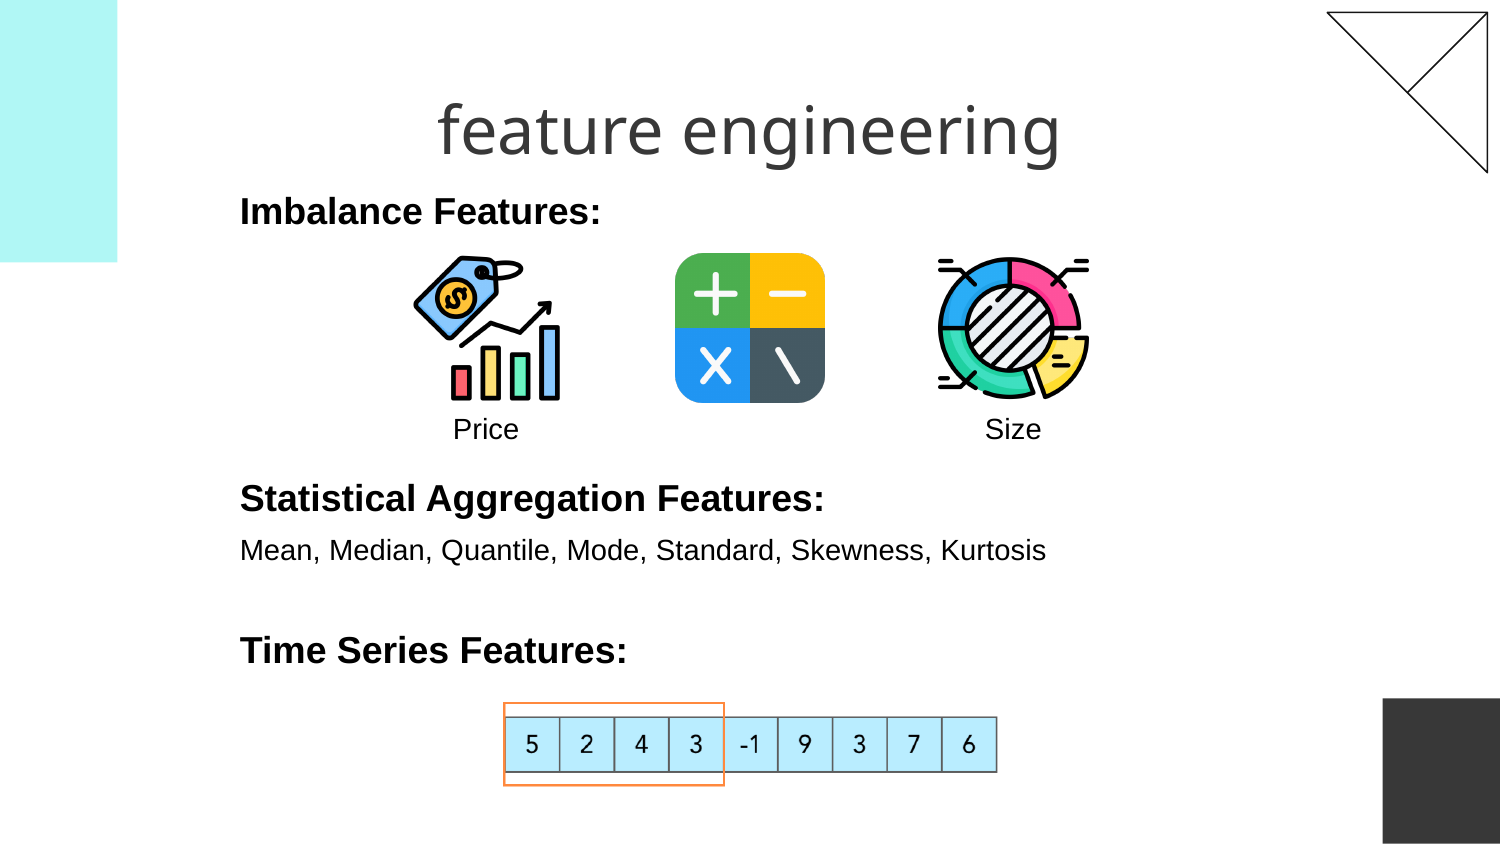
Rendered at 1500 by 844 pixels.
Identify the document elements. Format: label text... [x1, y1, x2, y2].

picture [471, 693, 1029, 796]
text_box Statistical Aggregation Features: Mean, Median, Quantile, Mode, Standard, Skewness, Kurtosis Time Series Features: [224, 466, 1275, 679]
title feature engineering [118, 72, 1382, 167]
text_box Imbalance Features: [224, 179, 1275, 240]
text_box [411, 252, 1089, 454]
